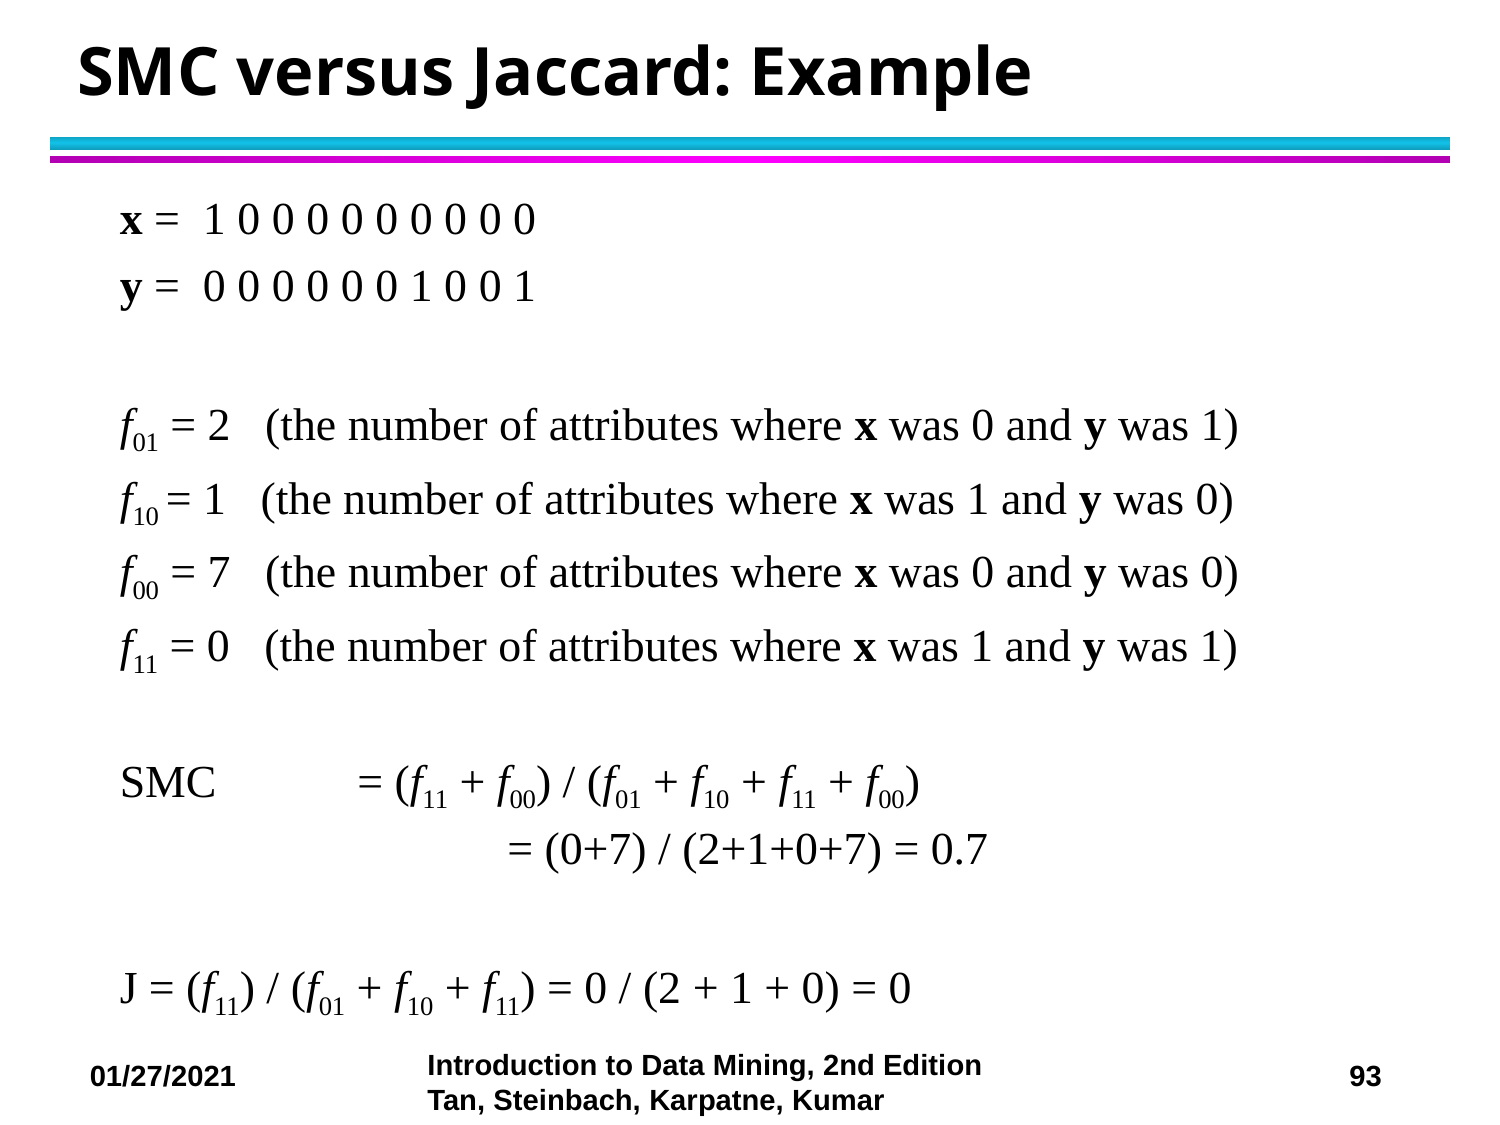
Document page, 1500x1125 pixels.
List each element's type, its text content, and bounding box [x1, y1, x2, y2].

title SMC versus Jaccard: Example [62, 24, 1421, 116]
list x = 1 0 0 0 0 0 0 0 0 0 y = 0 0 0 0 0 0 1 0 0 1 f01 = 2 (the number of attributes where x was 0 and y was 1) f10 = 1 (the number of attributes where x was 1 and y was 0) f00 = 7 (the number of attributes where x was 0 and y was 0) f11 = 0 (the number of attributes where x was 1 and y was 1) SMC = (f11 + f00) / (f01 + f10 + f11 + f00) = (0+7) / (2+1+0+7) = 0.7 J = (f11) / (f01 + f10 + f11) = 0 / (2 + 1 + 0) = 0 [104, 187, 1463, 1026]
